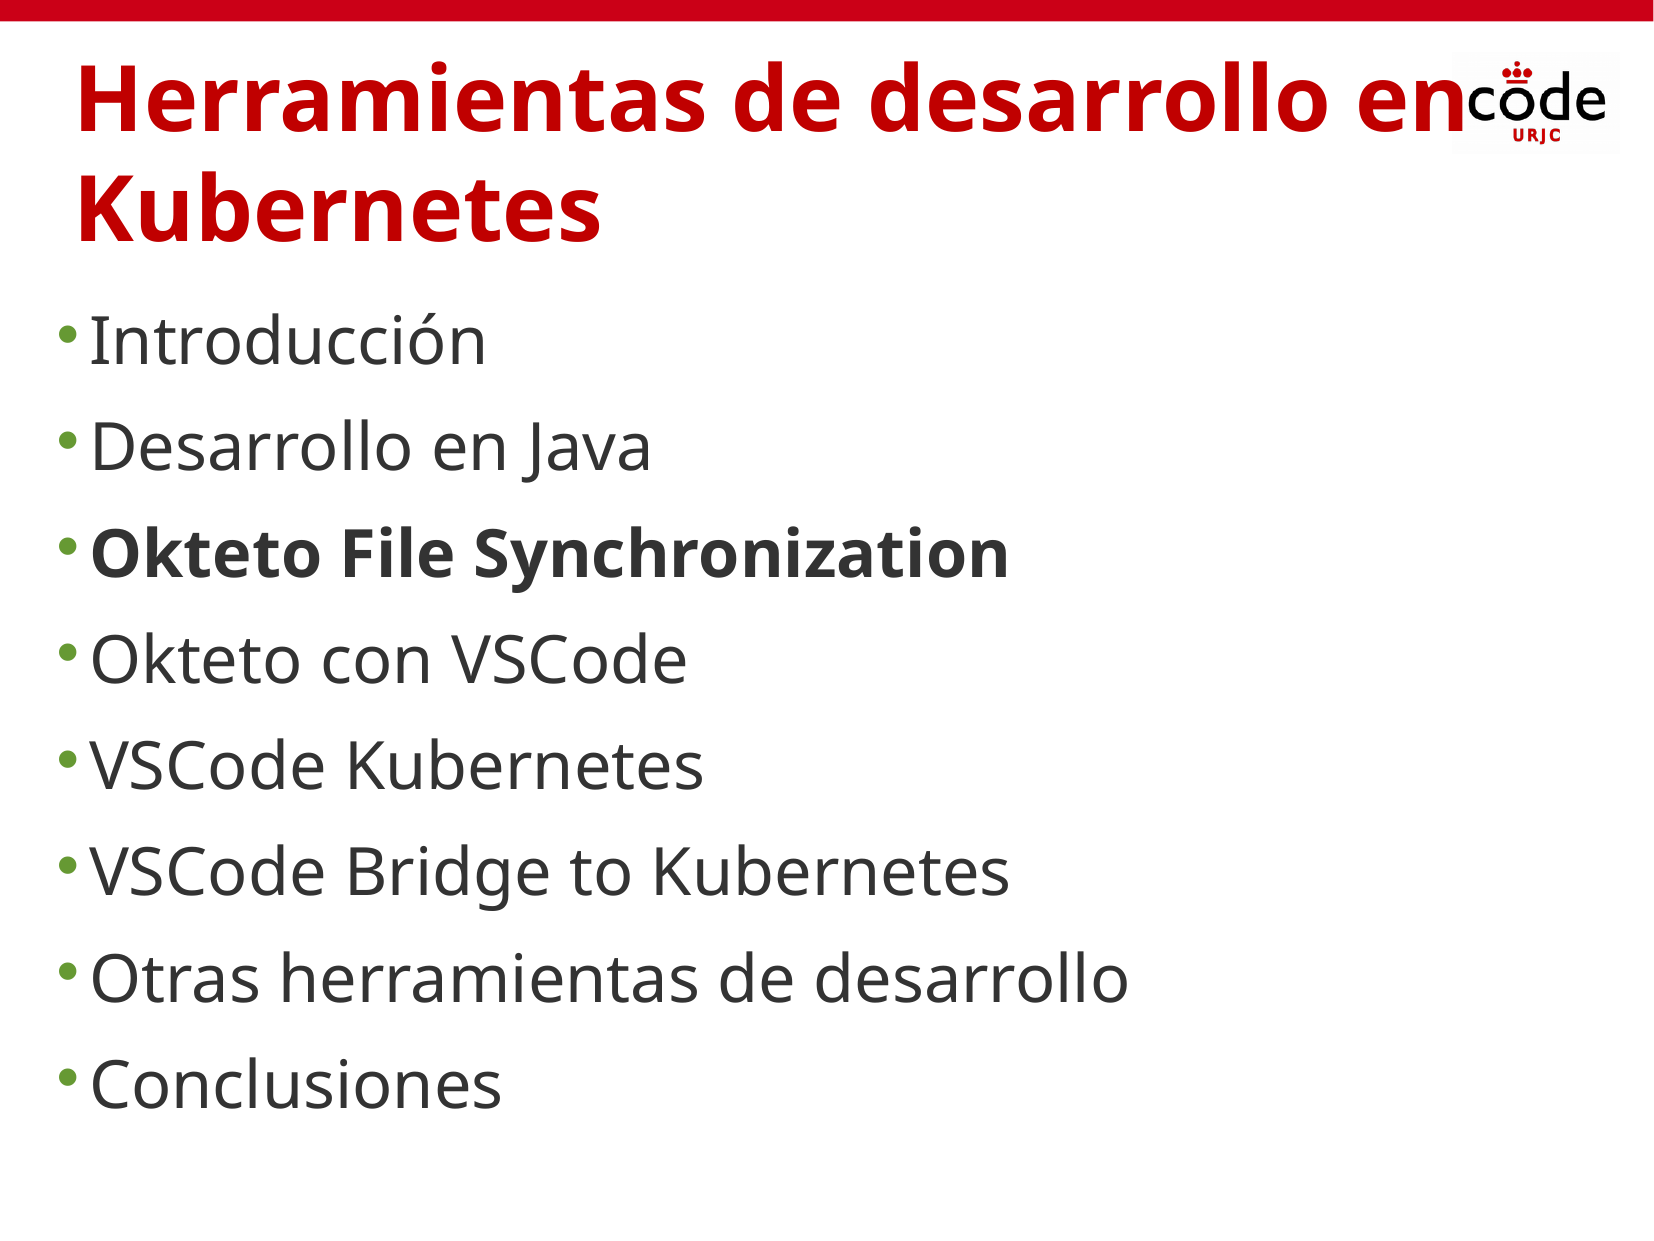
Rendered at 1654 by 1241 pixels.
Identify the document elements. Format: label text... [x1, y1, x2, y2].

text_box Herramientas de desarrollo en Kubernetes [59, 76, 1635, 224]
picture [1452, 52, 1620, 76]
text_box Introducción Desarrollo en Java Okteto File Synchronization Okteto con VSCode VSCode Kubernetes VSCode Bridge to Kubernetes Otras herramientas de desarrollo Conclusiones [56, 297, 1583, 1128]
text_box [47, 0, 1441, 184]
